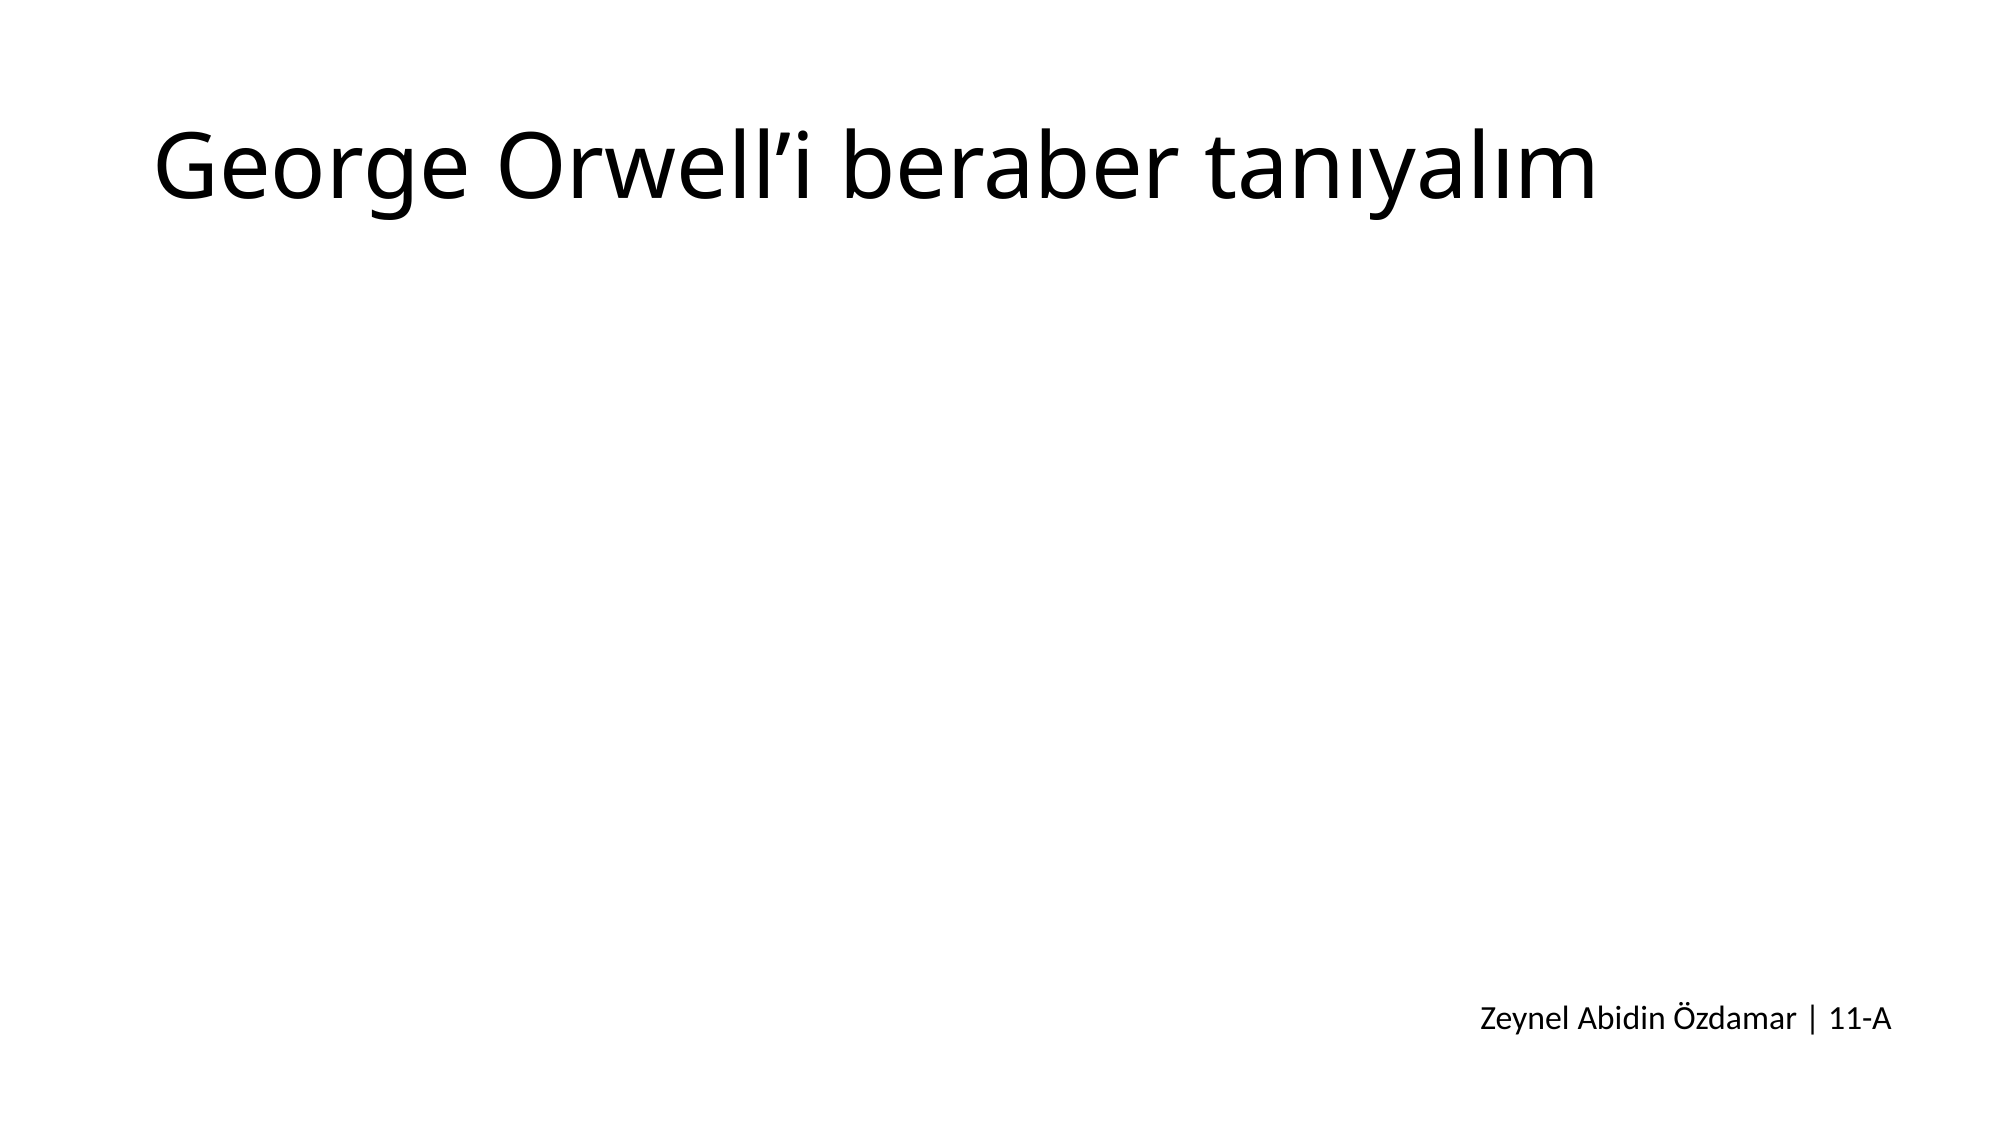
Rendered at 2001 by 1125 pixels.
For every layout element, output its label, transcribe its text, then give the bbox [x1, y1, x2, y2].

list Zeynel Abidin Özdamar | 11-A [1463, 992, 1909, 1053]
title George Orwell’i beraber tanıyalım [137, 59, 1863, 278]
